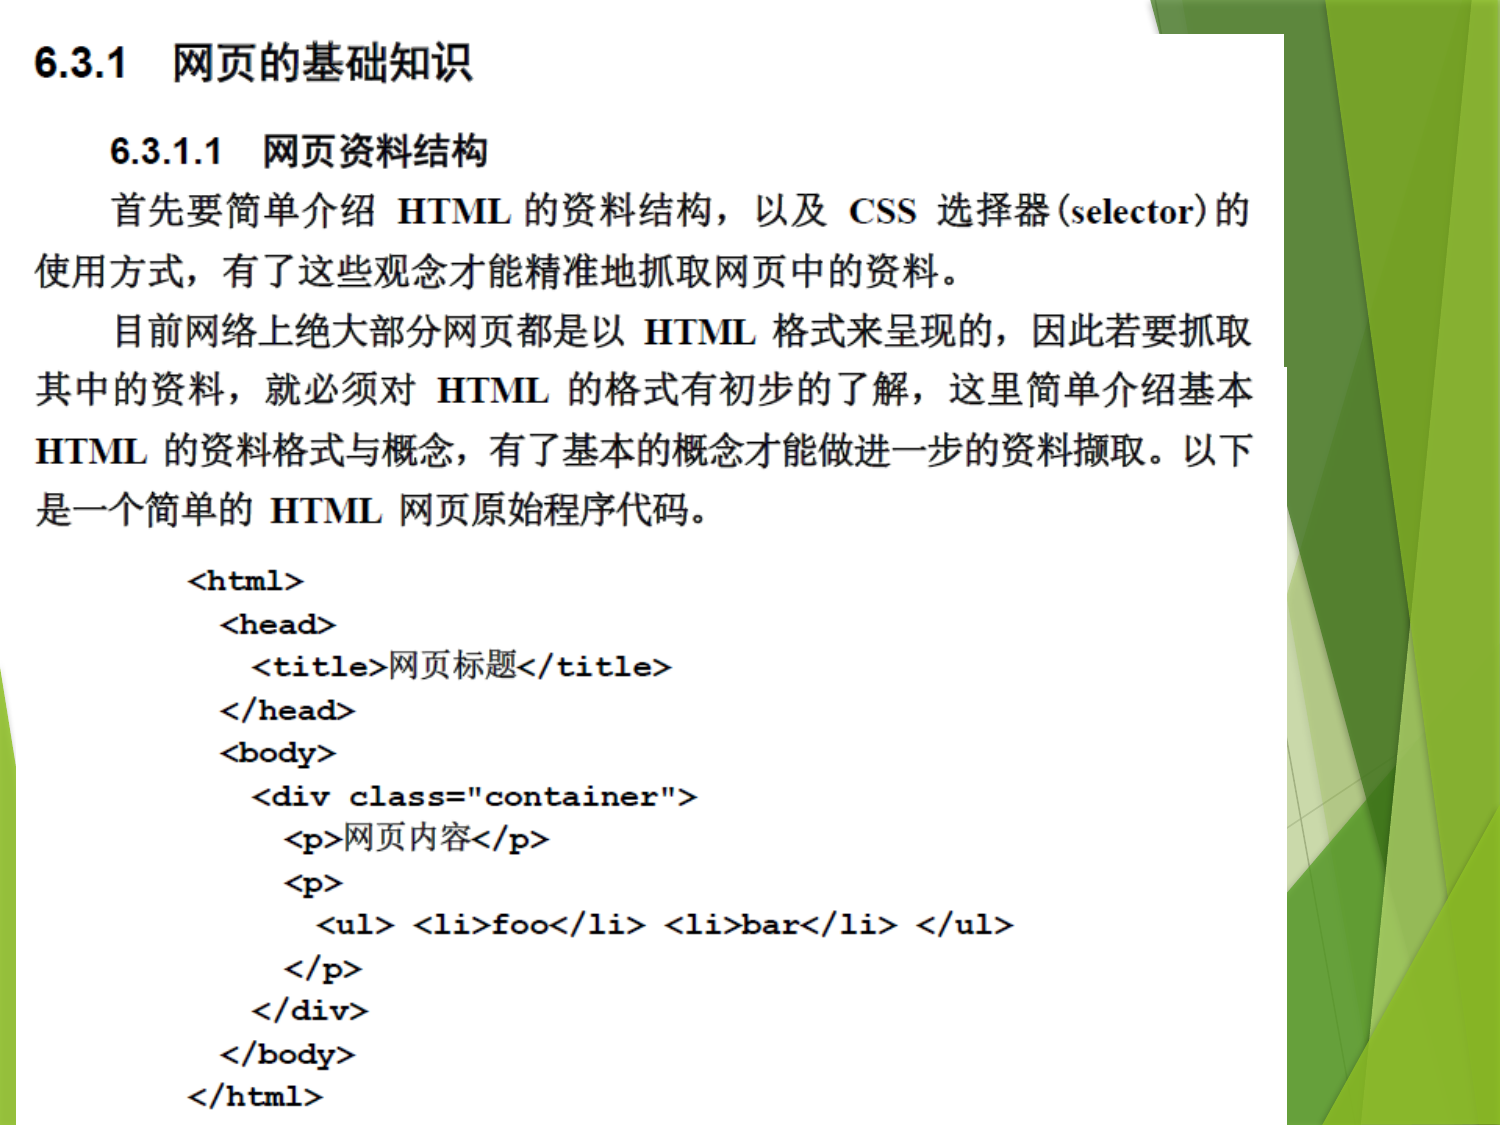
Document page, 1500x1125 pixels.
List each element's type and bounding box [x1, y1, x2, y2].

picture [15, 34, 1288, 1125]
